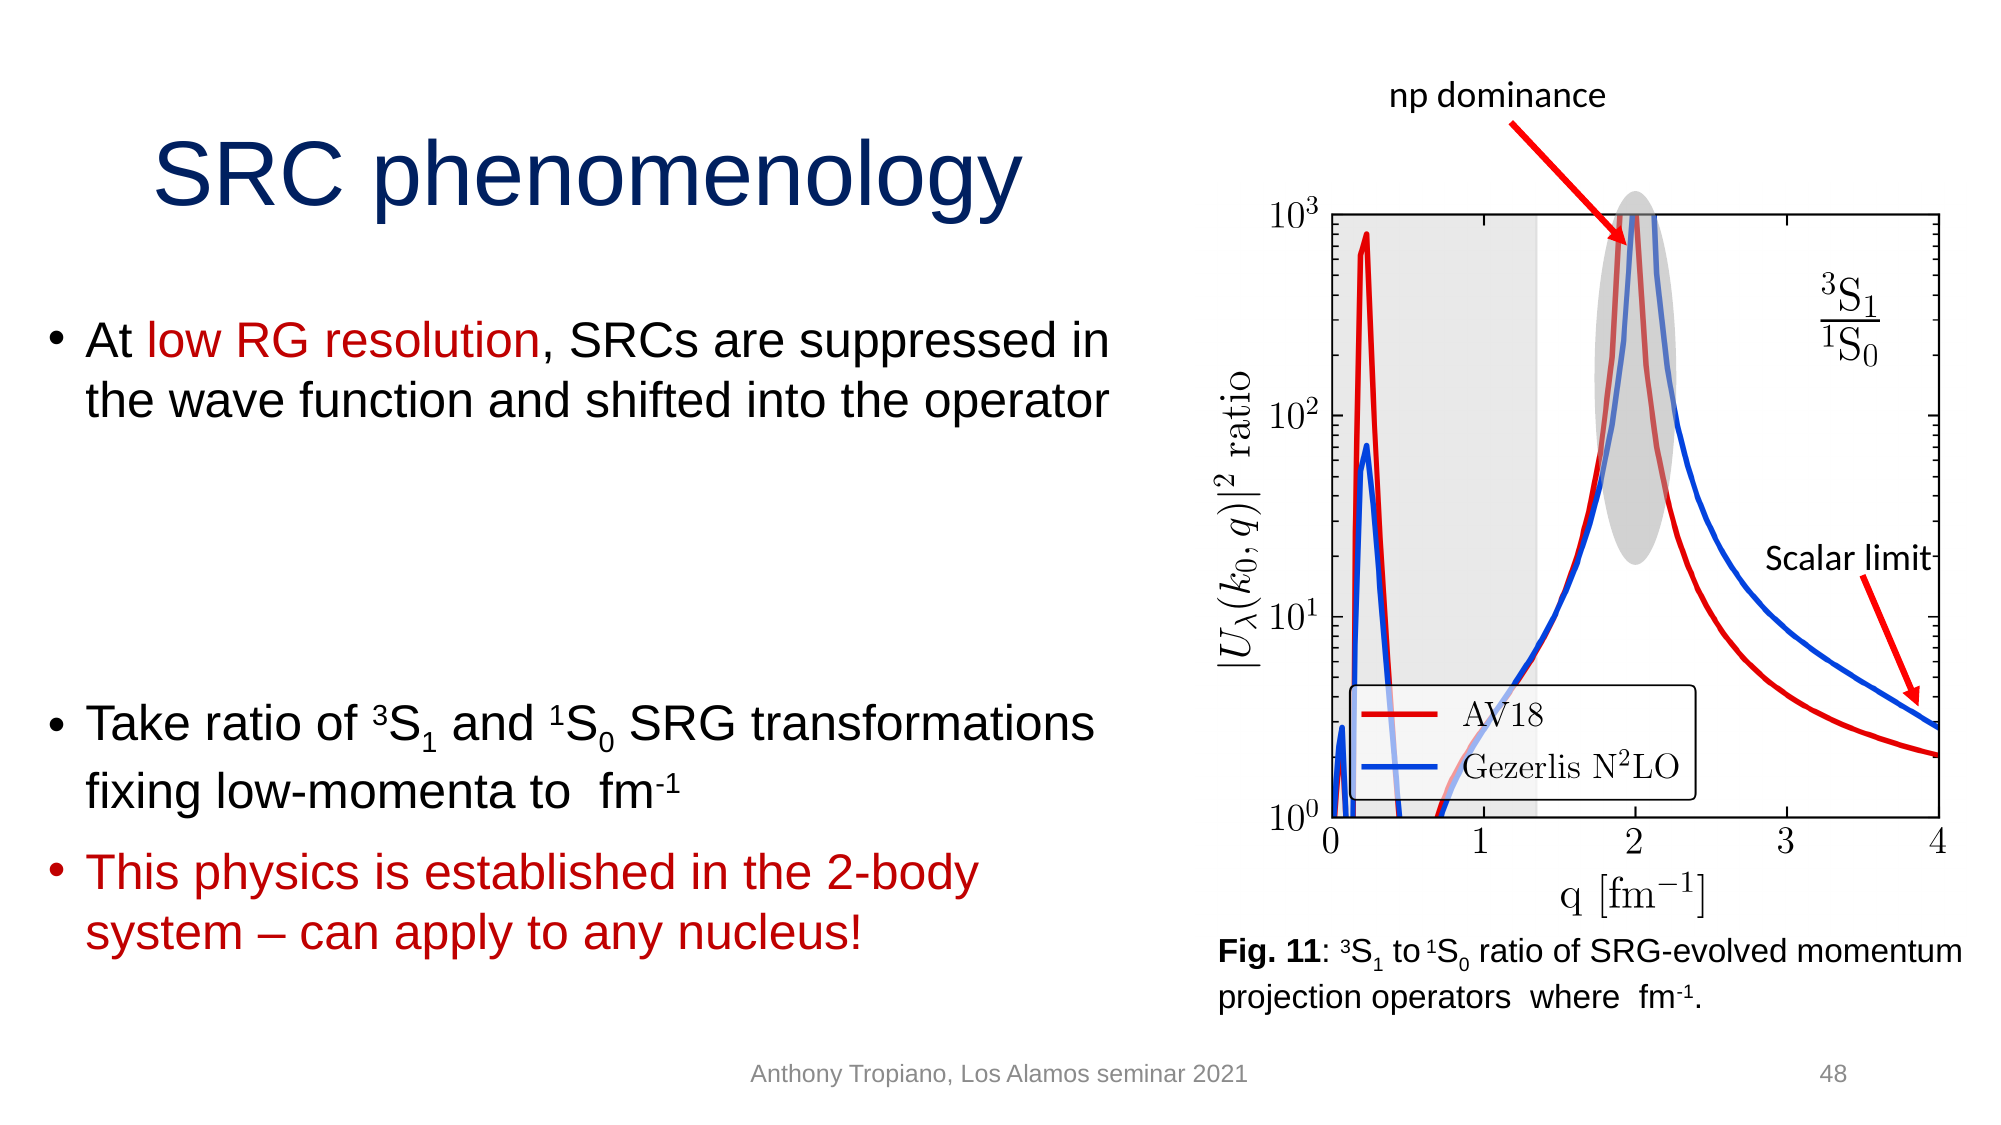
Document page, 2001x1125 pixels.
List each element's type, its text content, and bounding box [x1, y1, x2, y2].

footer Anthony Tropiano, Los Alamos seminar 2021 [662, 1042, 1338, 1103]
picture [1195, 182, 1967, 938]
title SRC phenomenology [137, 59, 1863, 278]
slide_number 48 [1412, 1042, 1863, 1103]
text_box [1862, 575, 1919, 707]
text_box np dominance [1374, 62, 1648, 123]
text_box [1510, 123, 1627, 246]
